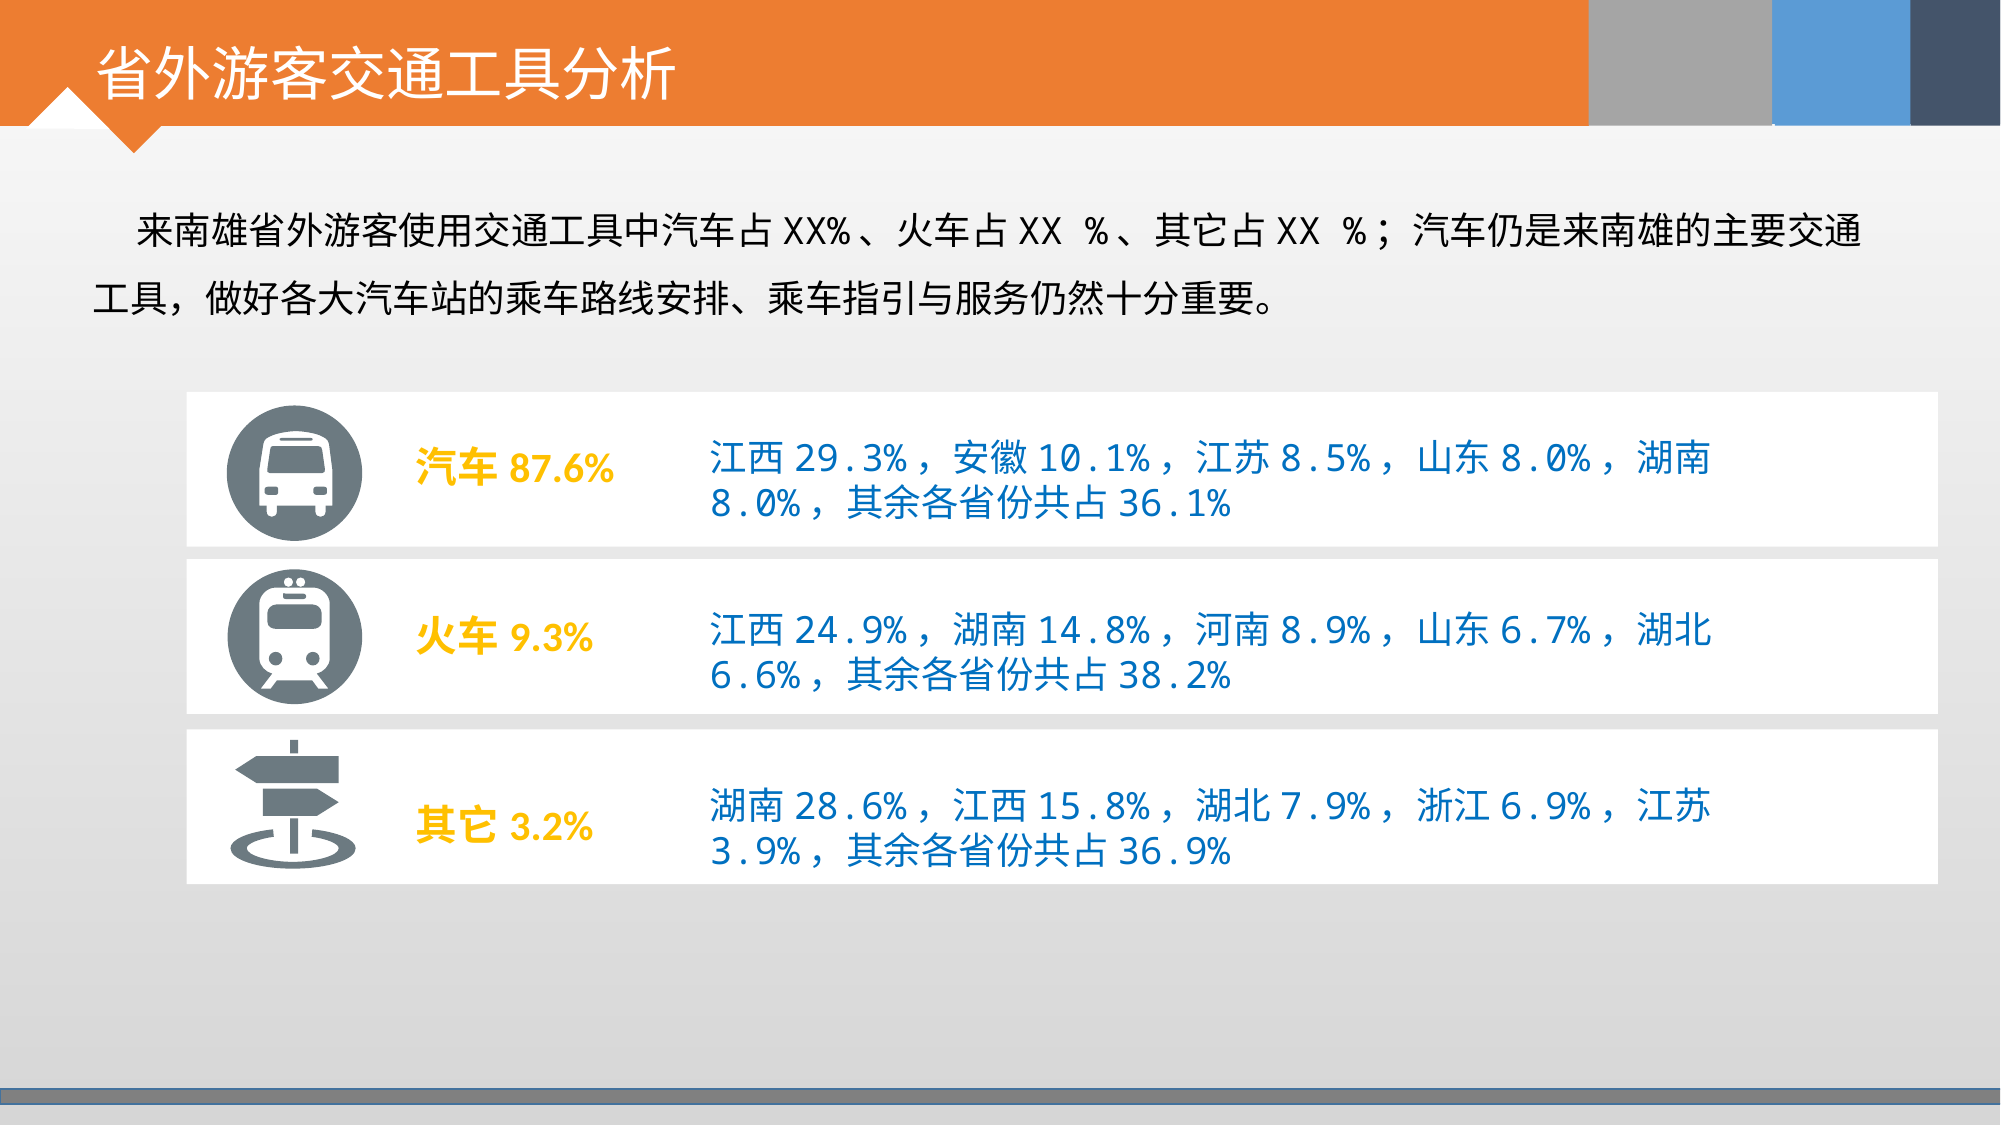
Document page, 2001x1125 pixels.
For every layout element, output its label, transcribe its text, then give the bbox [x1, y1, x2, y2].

text_box [227, 569, 363, 705]
text_box [186, 558, 1939, 715]
text_box [290, 818, 299, 854]
title 省外游客交通工具分析 [80, 0, 1806, 153]
text_box [235, 756, 339, 784]
text_box [230, 829, 356, 869]
text_box 汽车87.6% [401, 433, 695, 499]
text_box [226, 405, 363, 541]
text_box 火车9.3% [401, 601, 695, 667]
text_box 江西29.3%，安徽10.1%，江苏8.5%，山东8.0%，湖南8.0%，其余各省份共占36.1% [695, 426, 1836, 532]
text_box [262, 788, 339, 816]
text_box [186, 391, 1939, 548]
text_box [186, 728, 1939, 885]
text_box 江西24.9%，湖南14.8%，河南8.9%，山东6.7%，湖北6.6%，其余各省份共占38.2% [695, 598, 1836, 704]
text_box 湖南28.6%，江西15.8%，湖北7.9%，浙江6.9%，江苏3.9%，其余各省份共占36.9% [695, 774, 1836, 879]
text_box [290, 739, 299, 754]
text_box 来南雄省外游客使用交通工具中汽车占XX%、火车占XX %、其它占XX %；汽车仍是来南雄的主要交通工具，做好各大汽车站的乘车路线安排、乘车指引与服务仍然十分重要。 [78, 177, 1897, 328]
text_box 其它3.2% [401, 790, 695, 856]
